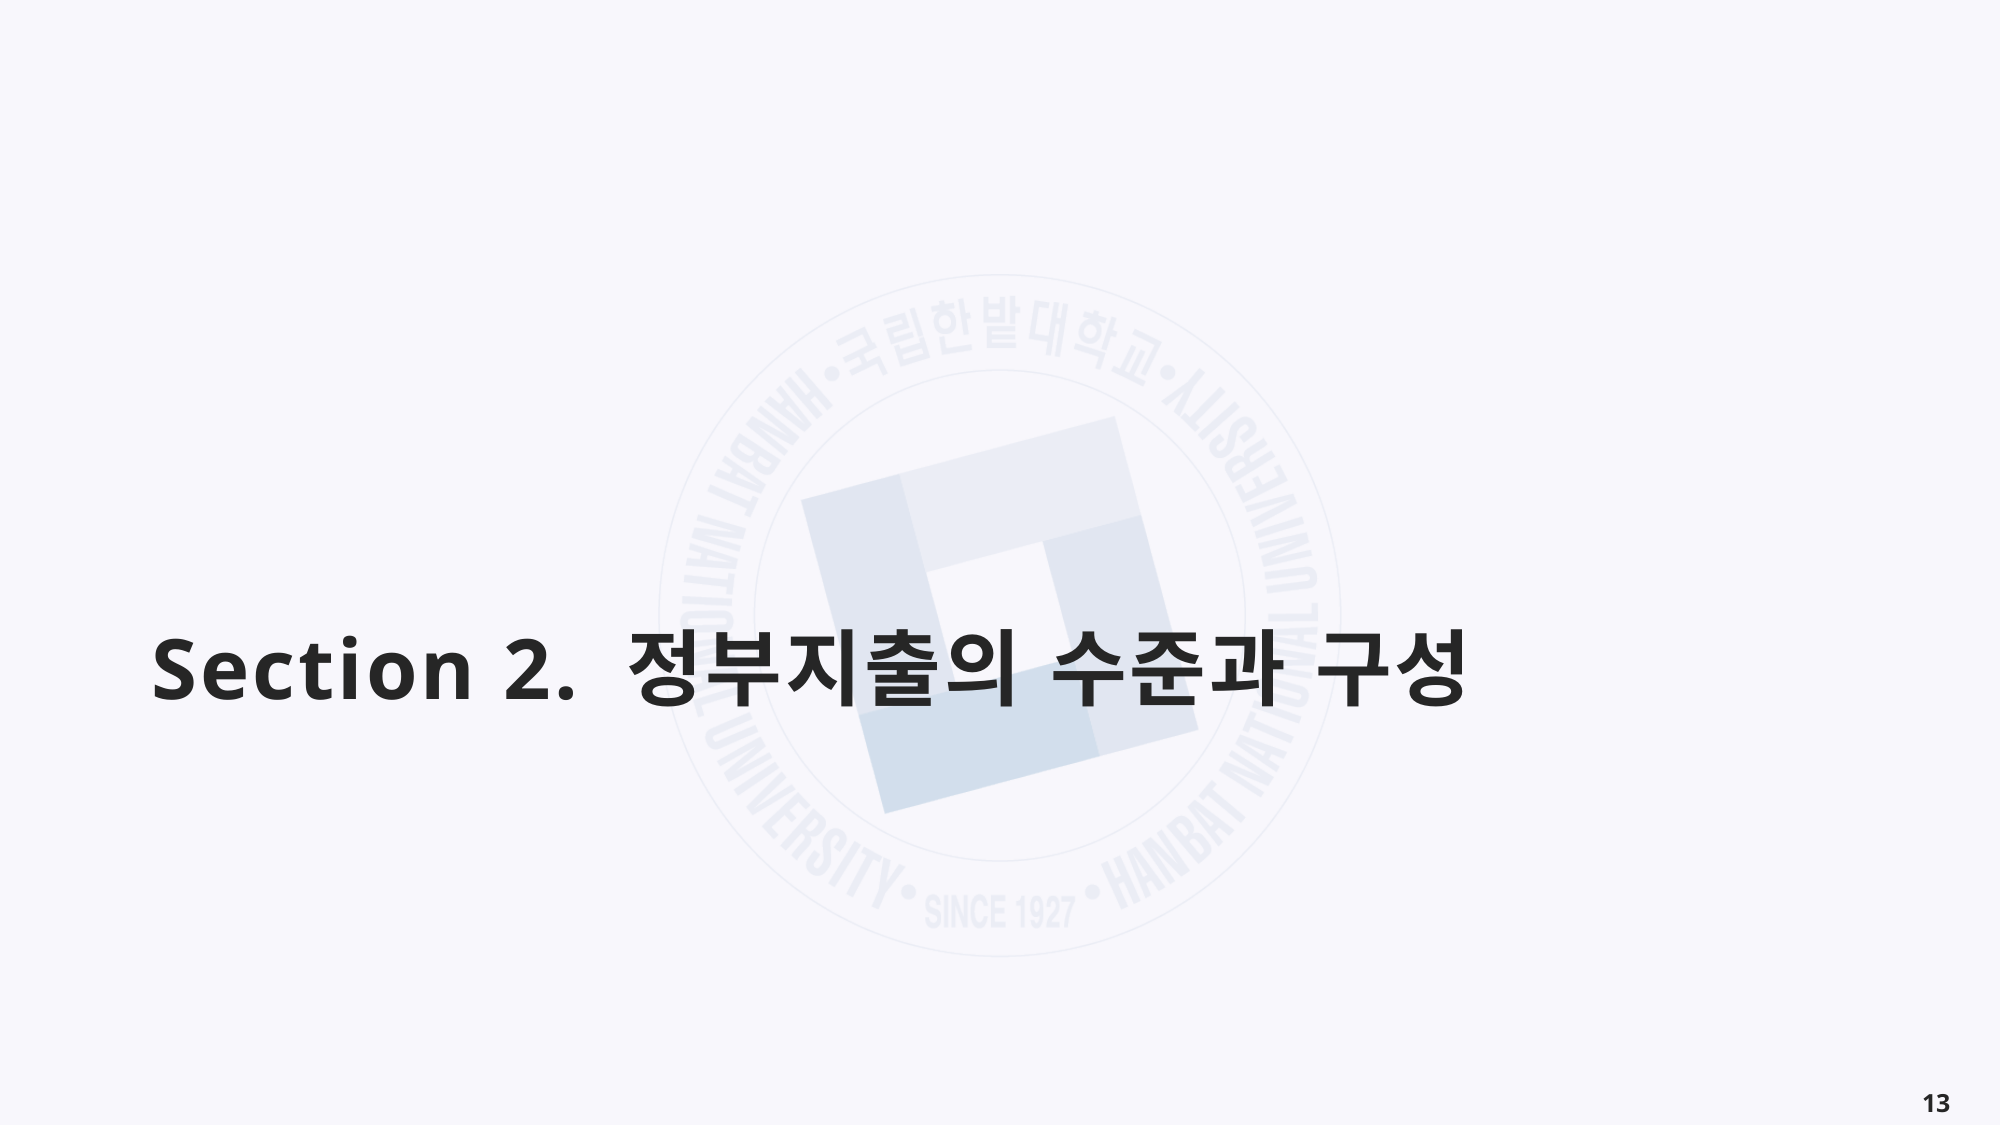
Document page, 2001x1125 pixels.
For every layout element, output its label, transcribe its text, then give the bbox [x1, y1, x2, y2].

title Section 2. 정부지출의 수준과 구성 [136, 617, 657, 725]
picture [657, 273, 1343, 959]
title Section 2. 정부지출의 수준과 구성 [1343, 617, 1966, 725]
slide_number 13 [1515, 1084, 1966, 1124]
